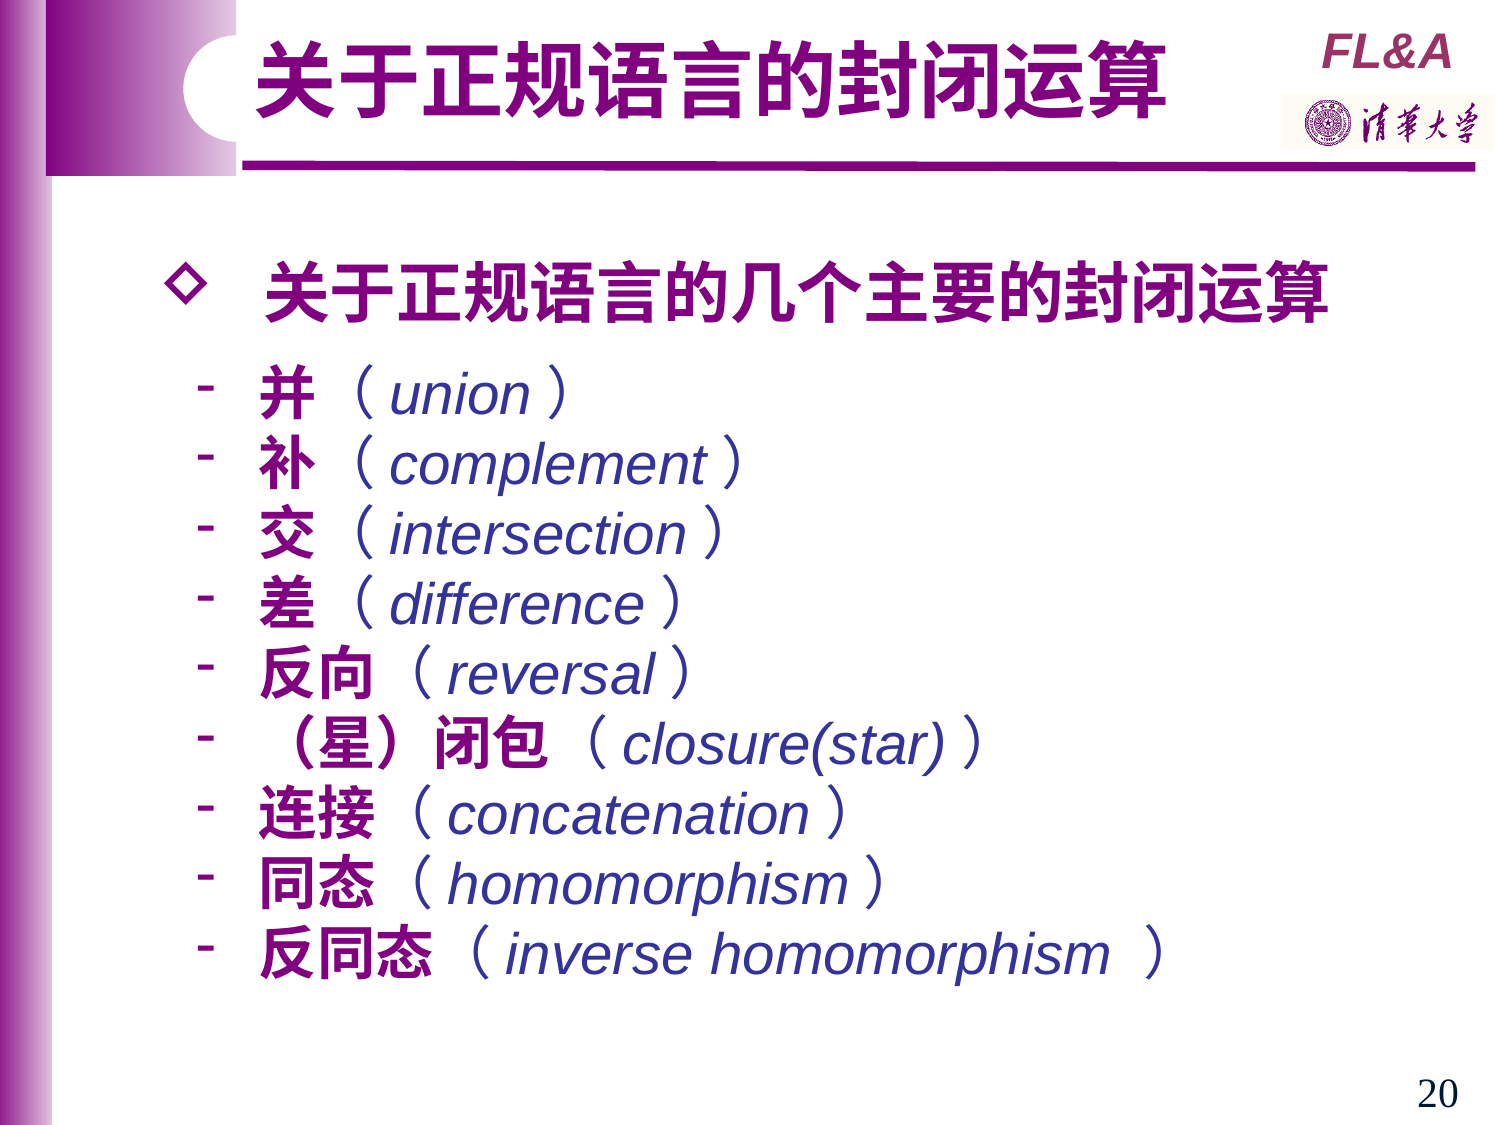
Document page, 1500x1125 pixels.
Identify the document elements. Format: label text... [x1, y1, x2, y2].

text_box 关于正规语言的几个主要的封闭运算 并（union） 补（complement） 交（intersection） 差（difference） 反向（reversal） （星）闭包（closure(star)） 连接（concatenation） 同态（homomorphism） 反同态（inverse homomorphism ） [141, 243, 1400, 994]
picture [1281, 94, 1495, 149]
text_box 关于正规语言的封闭运算 [239, 32, 1185, 137]
text_box 20 [1376, 1058, 1500, 1124]
